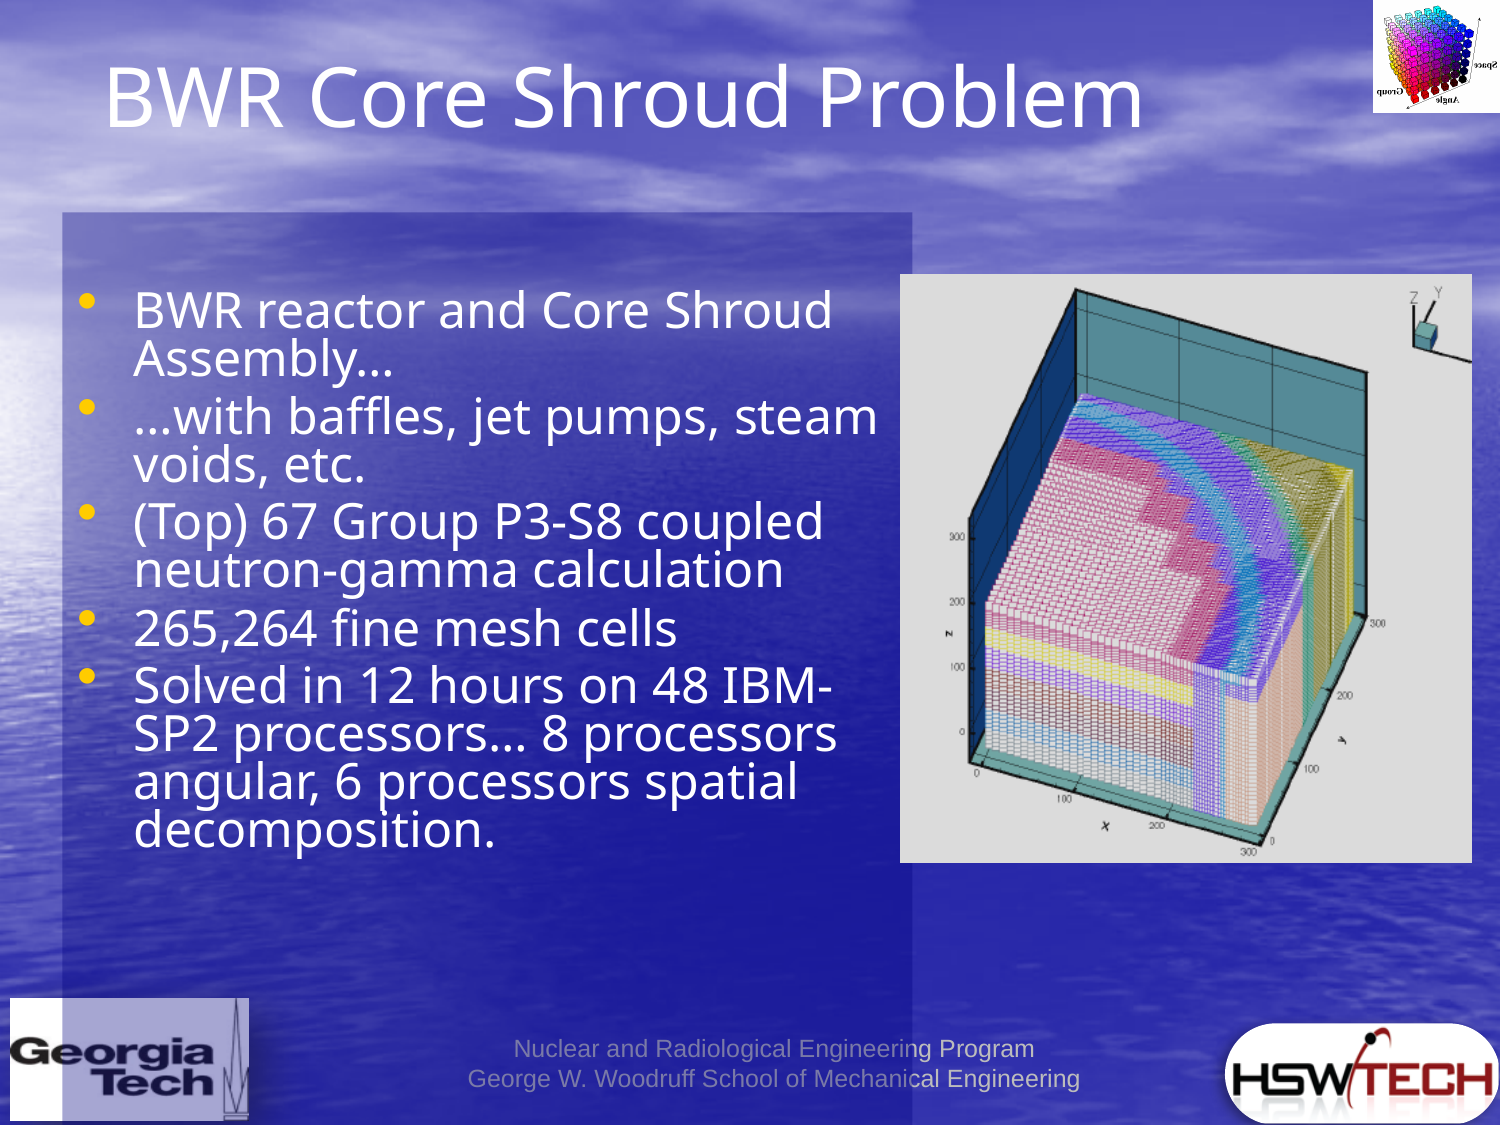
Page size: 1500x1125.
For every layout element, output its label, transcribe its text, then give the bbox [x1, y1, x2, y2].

title BWR Core Shroud Problem [87, 0, 1438, 188]
list BWR reactor and Core Shroud Assembly… …with baffles, jet pumps, steam voids, etc. (Top) 67 Group P3-S8 coupled neutron-gamma calculation 265,264 fine mesh cells Solved in 12 hours on 48 IBM-SP2 processors… 8 processors angular, 6 processors spatial decomposition. [62, 212, 913, 1125]
picture [10, 998, 62, 1121]
picture [899, 274, 1472, 863]
picture [1224, 1023, 1500, 1125]
